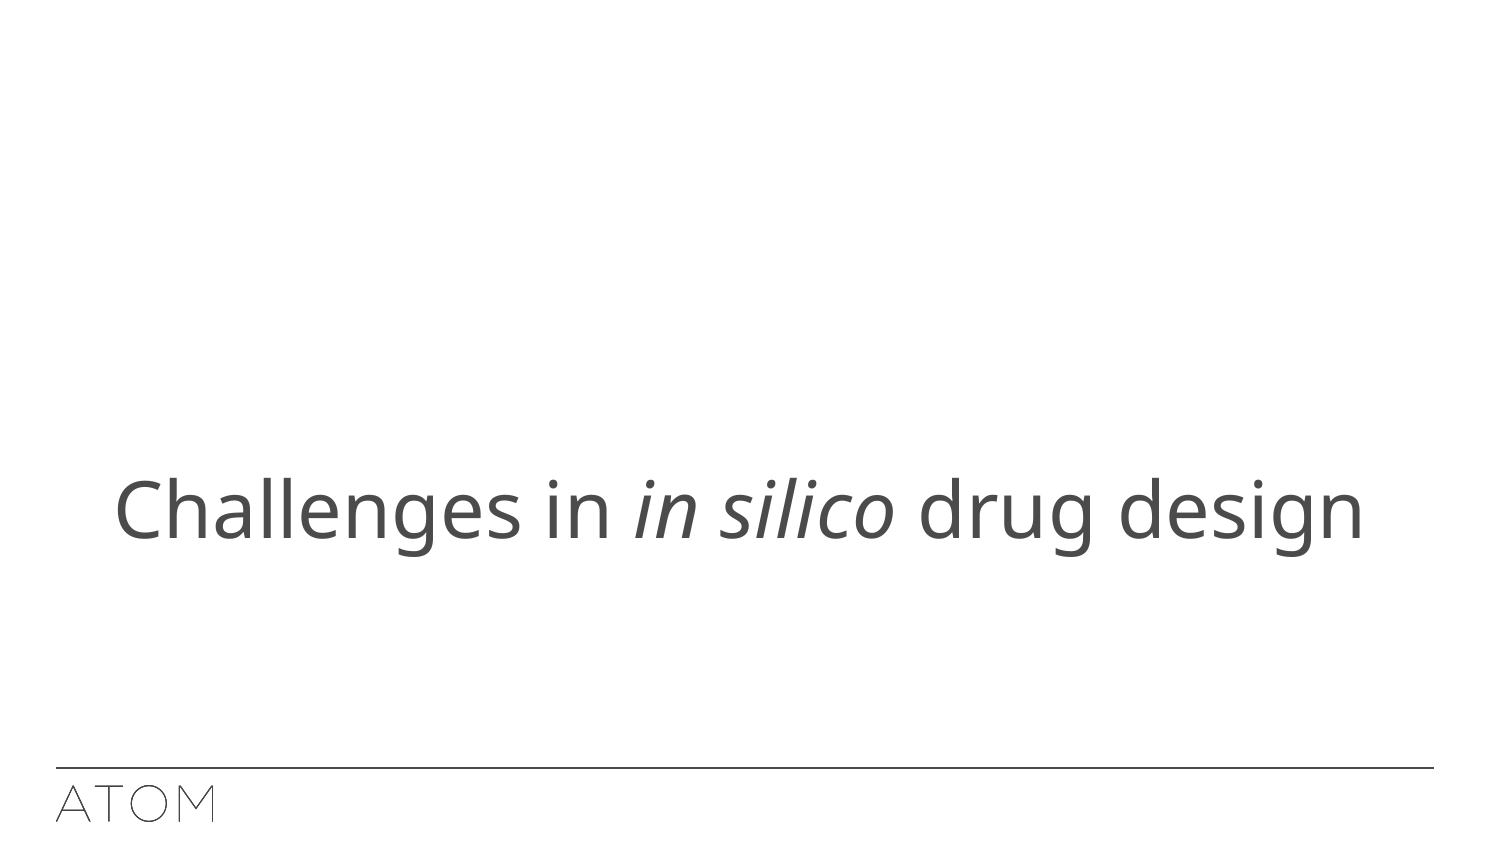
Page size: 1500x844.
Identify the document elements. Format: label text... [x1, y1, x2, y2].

title Challenges in in silico drug design [102, 210, 1397, 562]
picture [56, 785, 213, 822]
